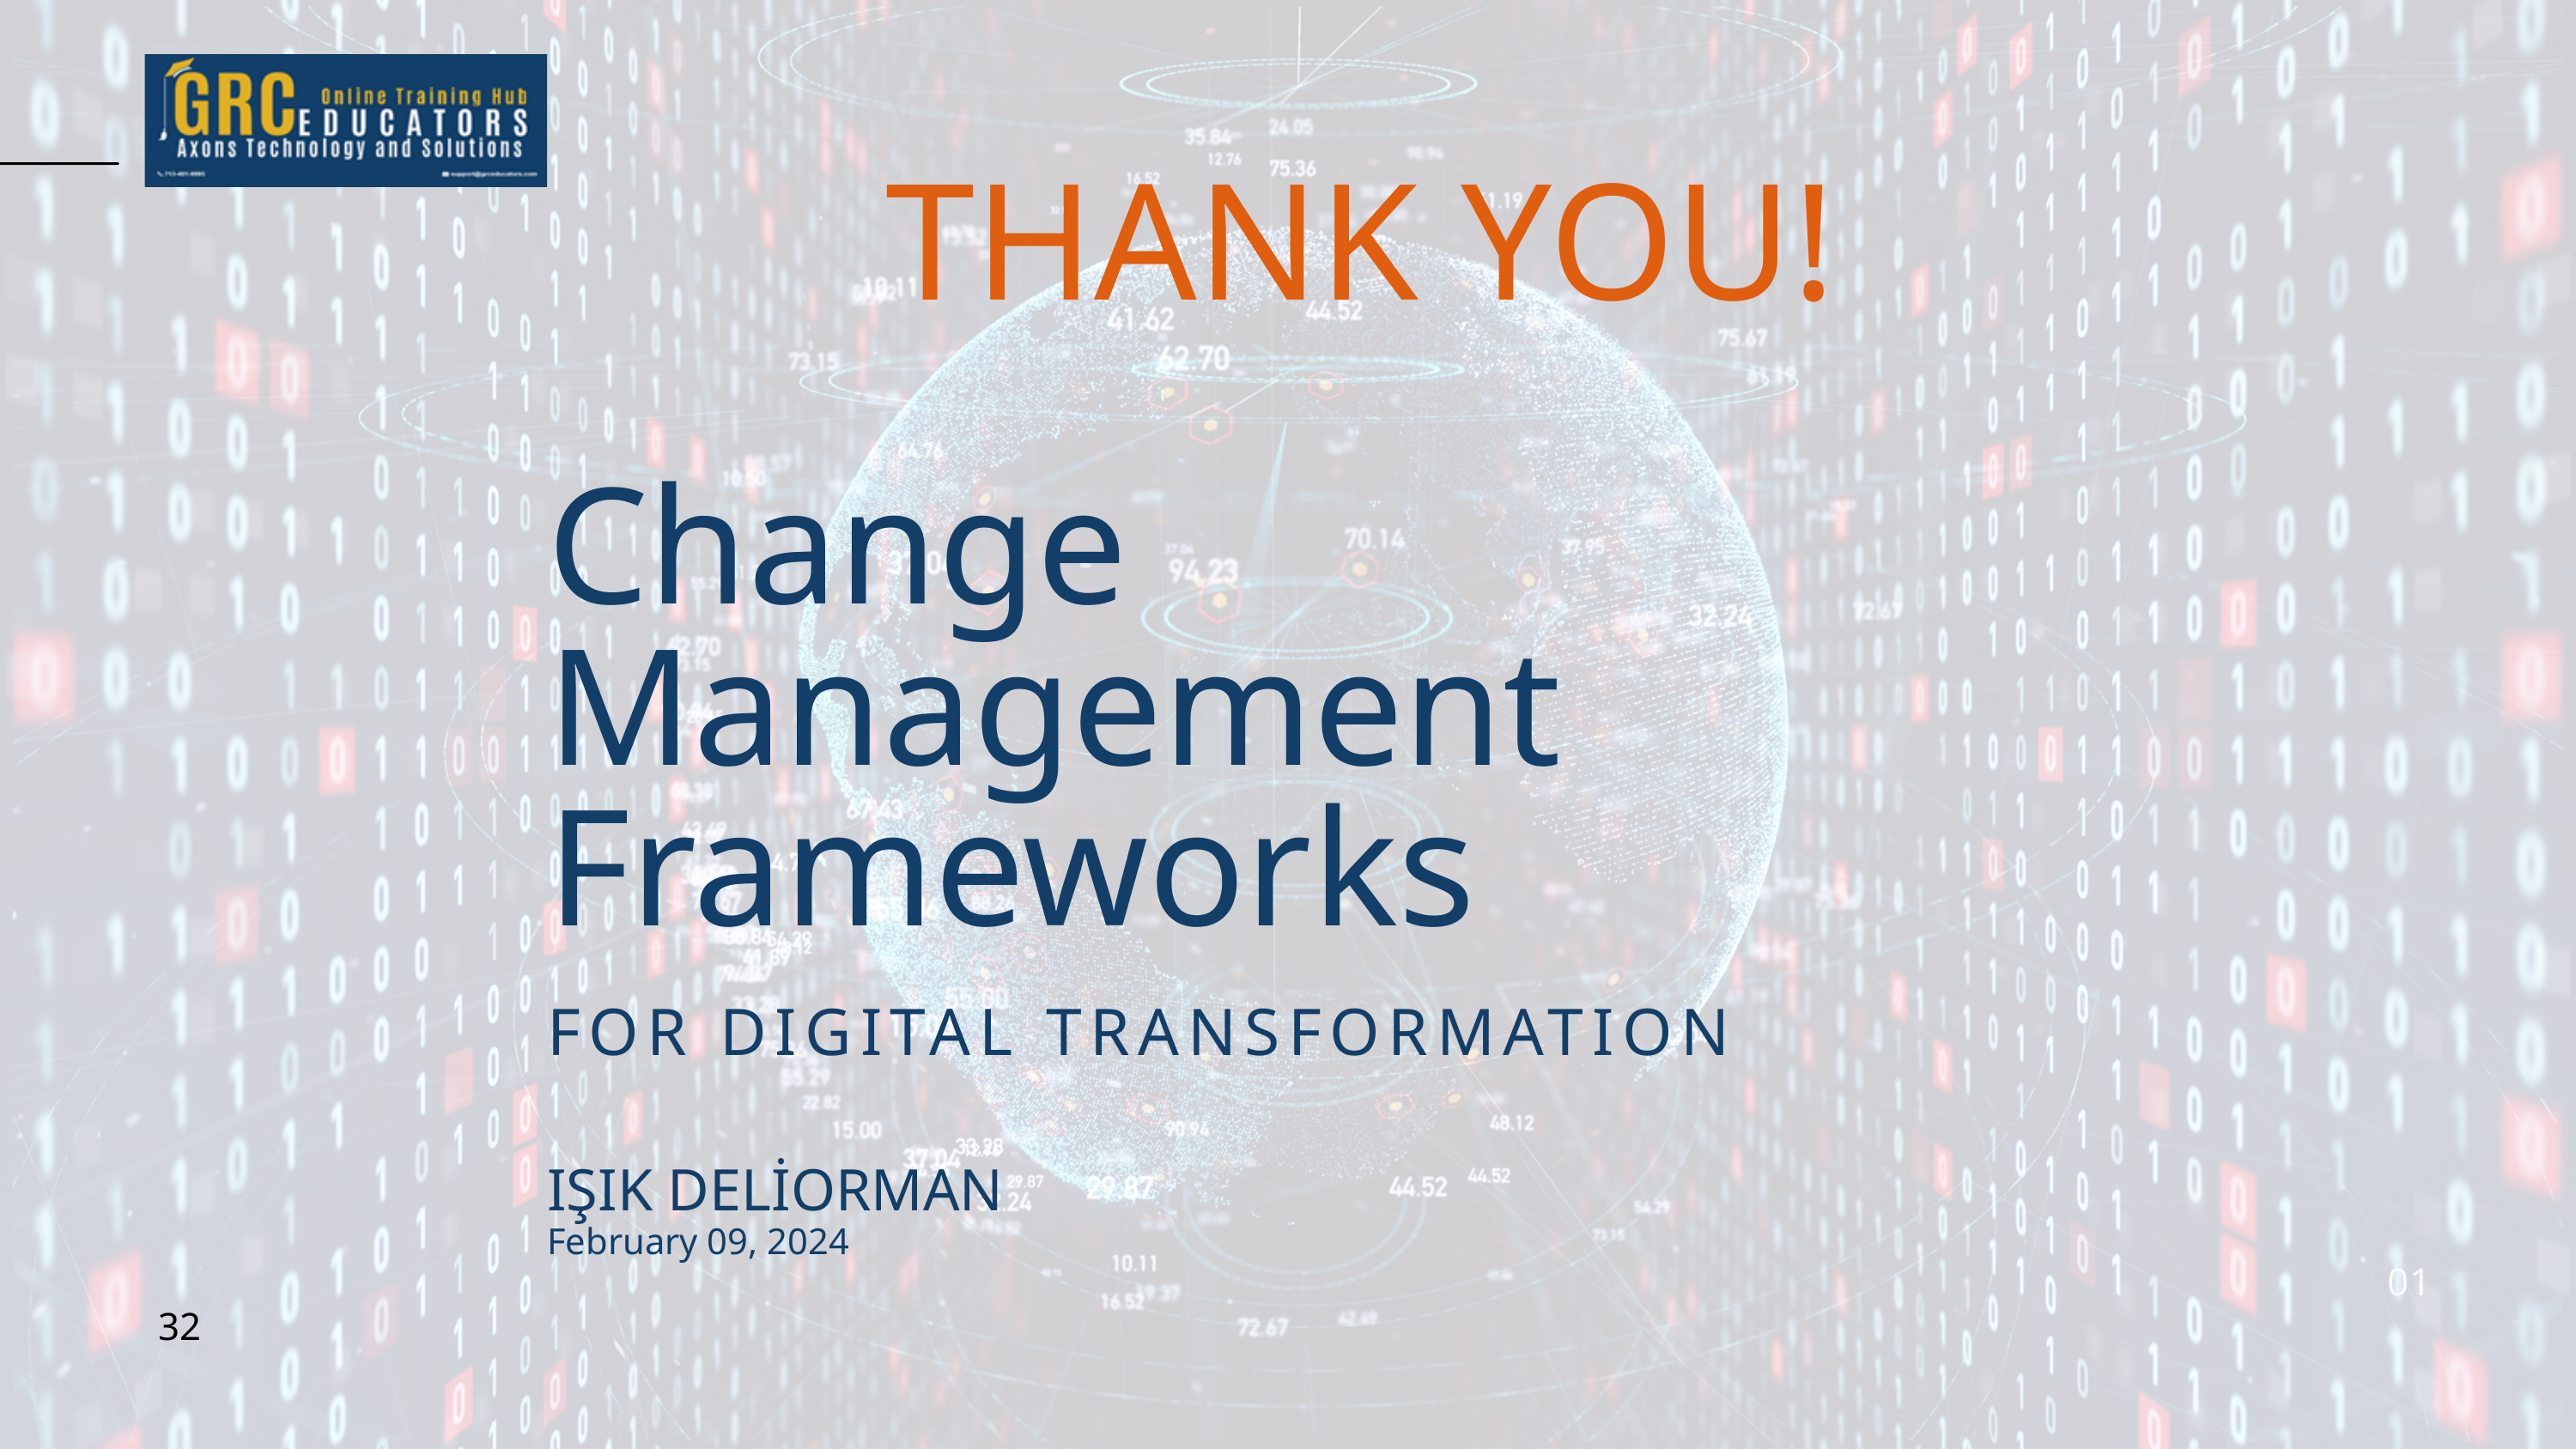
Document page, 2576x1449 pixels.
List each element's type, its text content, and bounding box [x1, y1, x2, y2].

text_box [144, 54, 548, 187]
text_box THANK YOU! [690, 171, 2032, 332]
text_box IŞIK DELİORMAN [547, 1137, 1259, 1223]
text_box 32 [158, 1295, 305, 1349]
text_box February 09, 2024 [547, 1223, 1259, 1262]
text_box [0, 0, 2576, 1449]
text_box 01 [2284, 1251, 2432, 1304]
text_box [546, 458, 1888, 1065]
